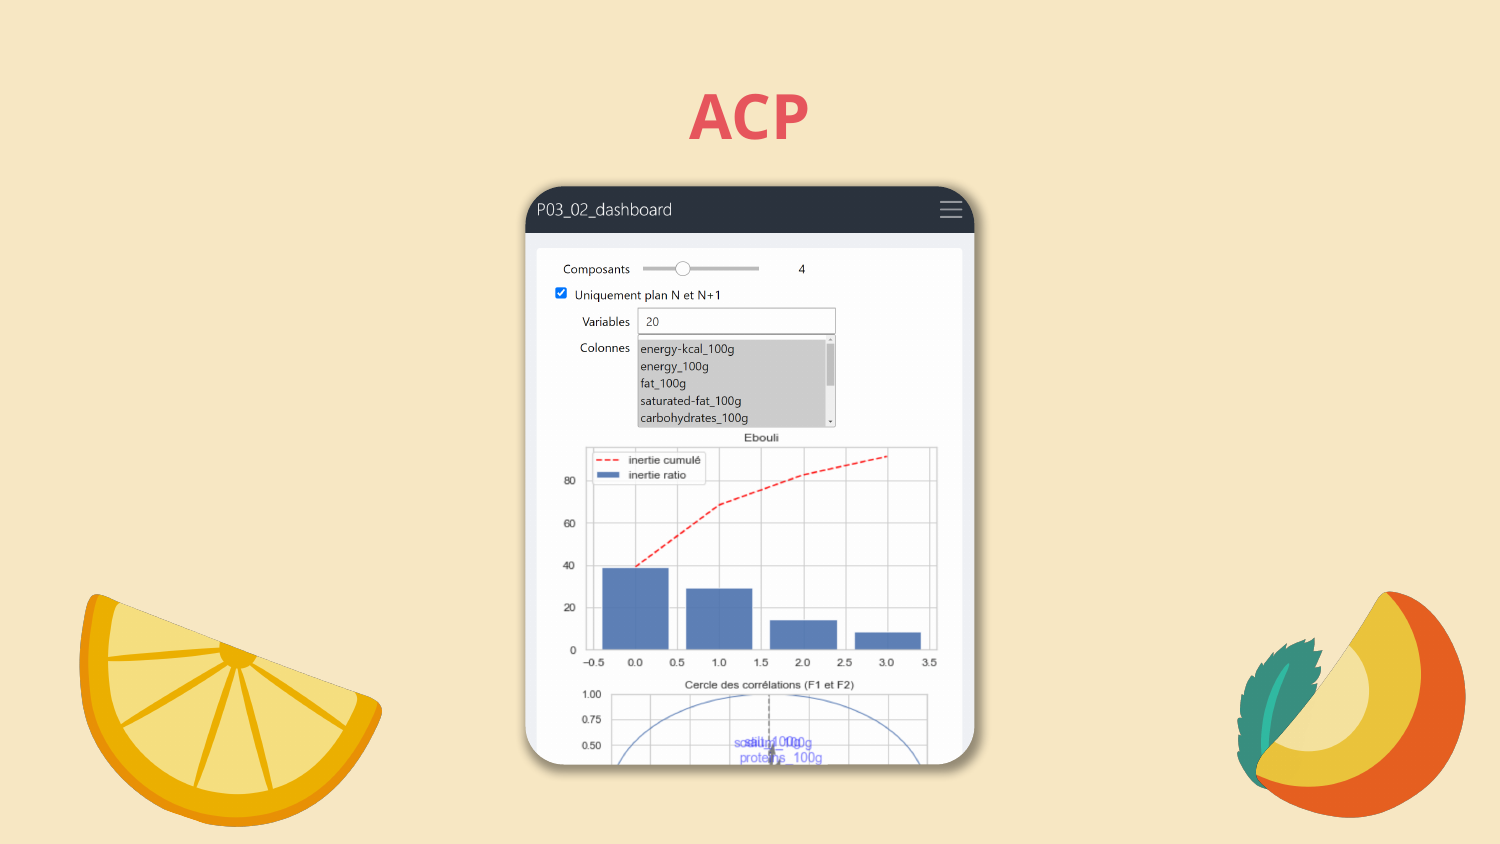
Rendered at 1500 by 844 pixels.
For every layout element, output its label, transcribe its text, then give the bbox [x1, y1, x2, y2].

title ACP [101, 27, 1399, 167]
picture [27, 581, 400, 844]
picture [1196, 581, 1491, 844]
picture [525, 186, 975, 765]
